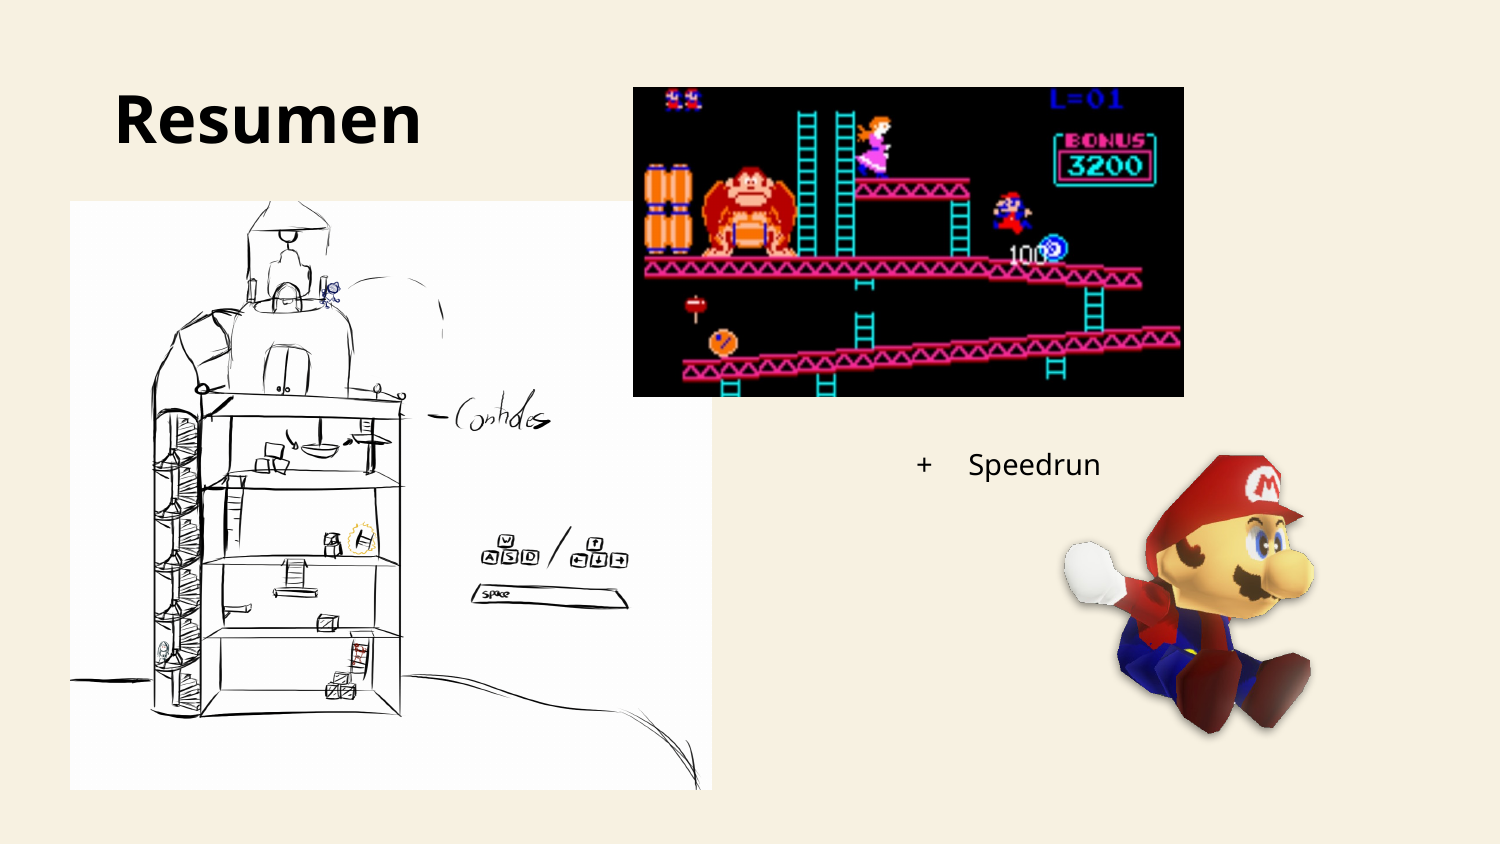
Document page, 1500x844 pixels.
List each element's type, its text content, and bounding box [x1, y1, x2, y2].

text_box Speedrun [878, 431, 1350, 497]
picture [69, 87, 1184, 790]
picture [1053, 439, 1320, 744]
text_box Resumen [98, 61, 571, 182]
